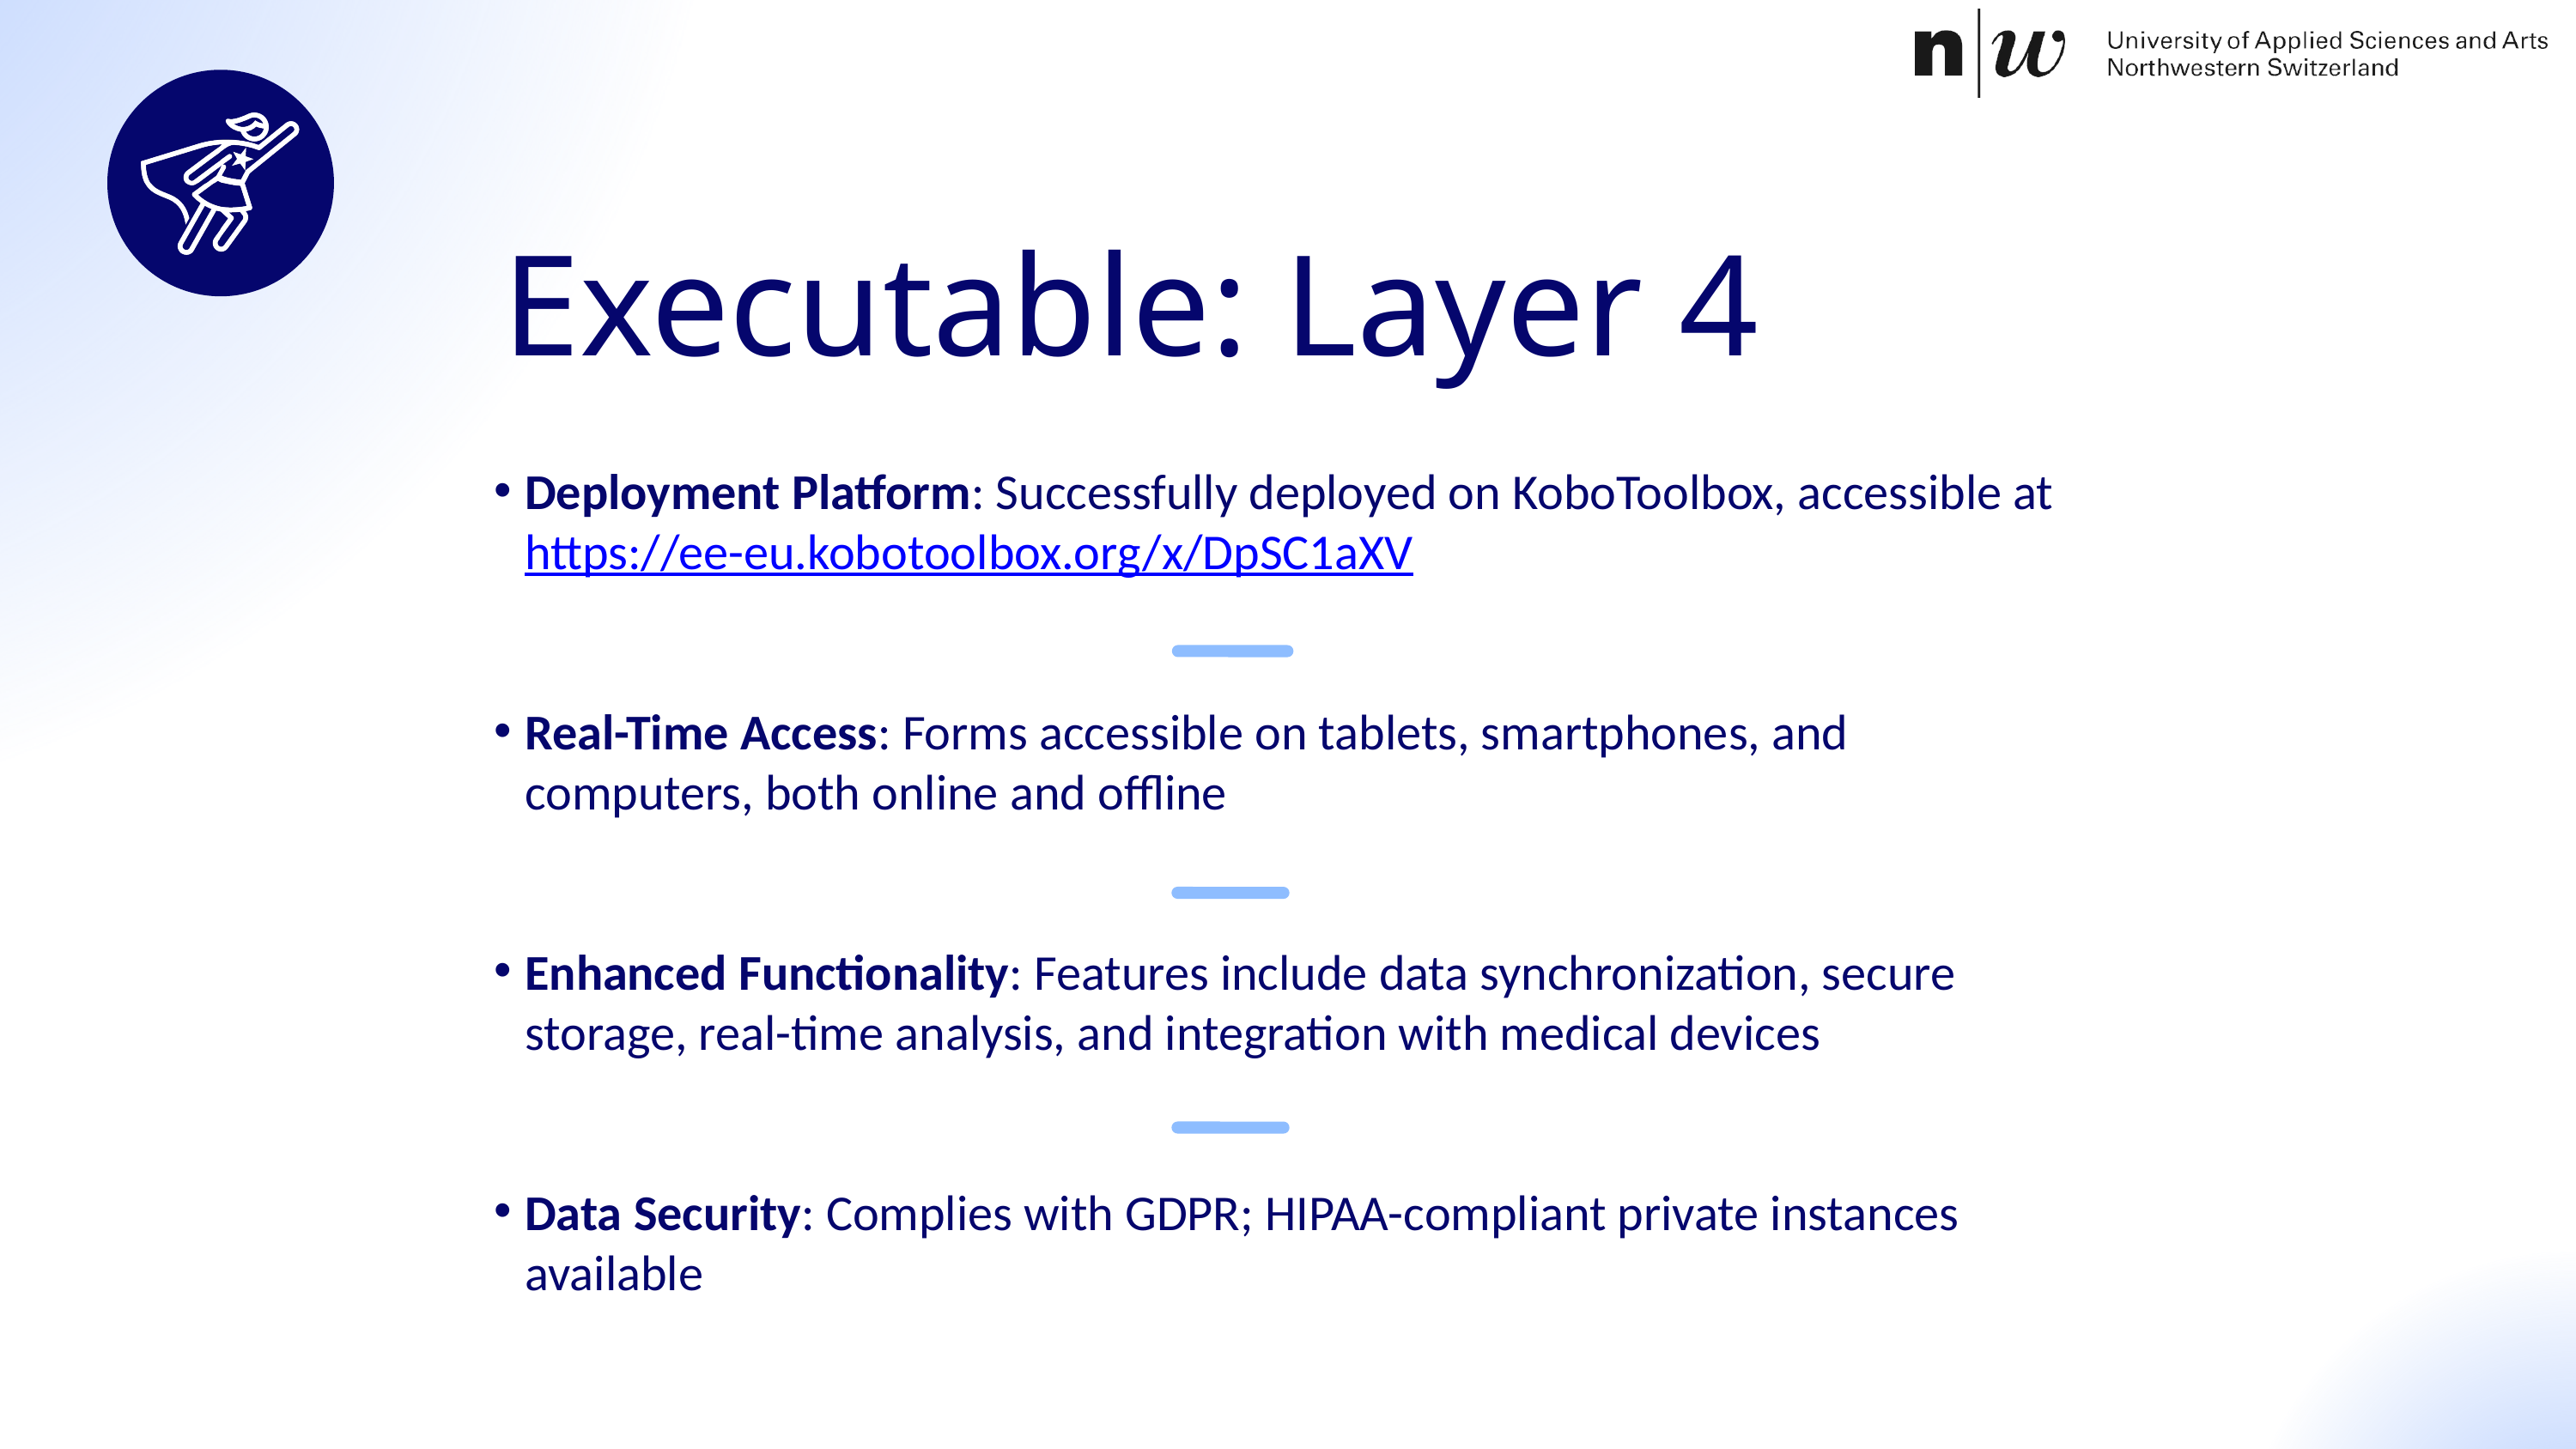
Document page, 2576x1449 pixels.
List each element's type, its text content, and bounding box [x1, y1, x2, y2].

picture [1915, 9, 2548, 99]
text_box Deployment Platform: Successfully deployed on KoboToolbox, accessible at https://ee-eu.kobotoolbox.org/x/DpSC1aXV Real-Time Access: Forms accessible on tablets, smartphones, and computers, both online and offline Enhanced Functionality: Features include data synchronization, secure storage, real-time analysis, and integration with medical devices Data Security: Complies with GDPR; HIPAA-compliant private instances available [460, 458, 2077, 1352]
text_box [2203, 1216, 2576, 1449]
picture [138, 100, 303, 265]
text_box [0, 0, 834, 931]
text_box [106, 69, 335, 297]
text_box Executable: Layer 4 [502, 189, 2147, 385]
